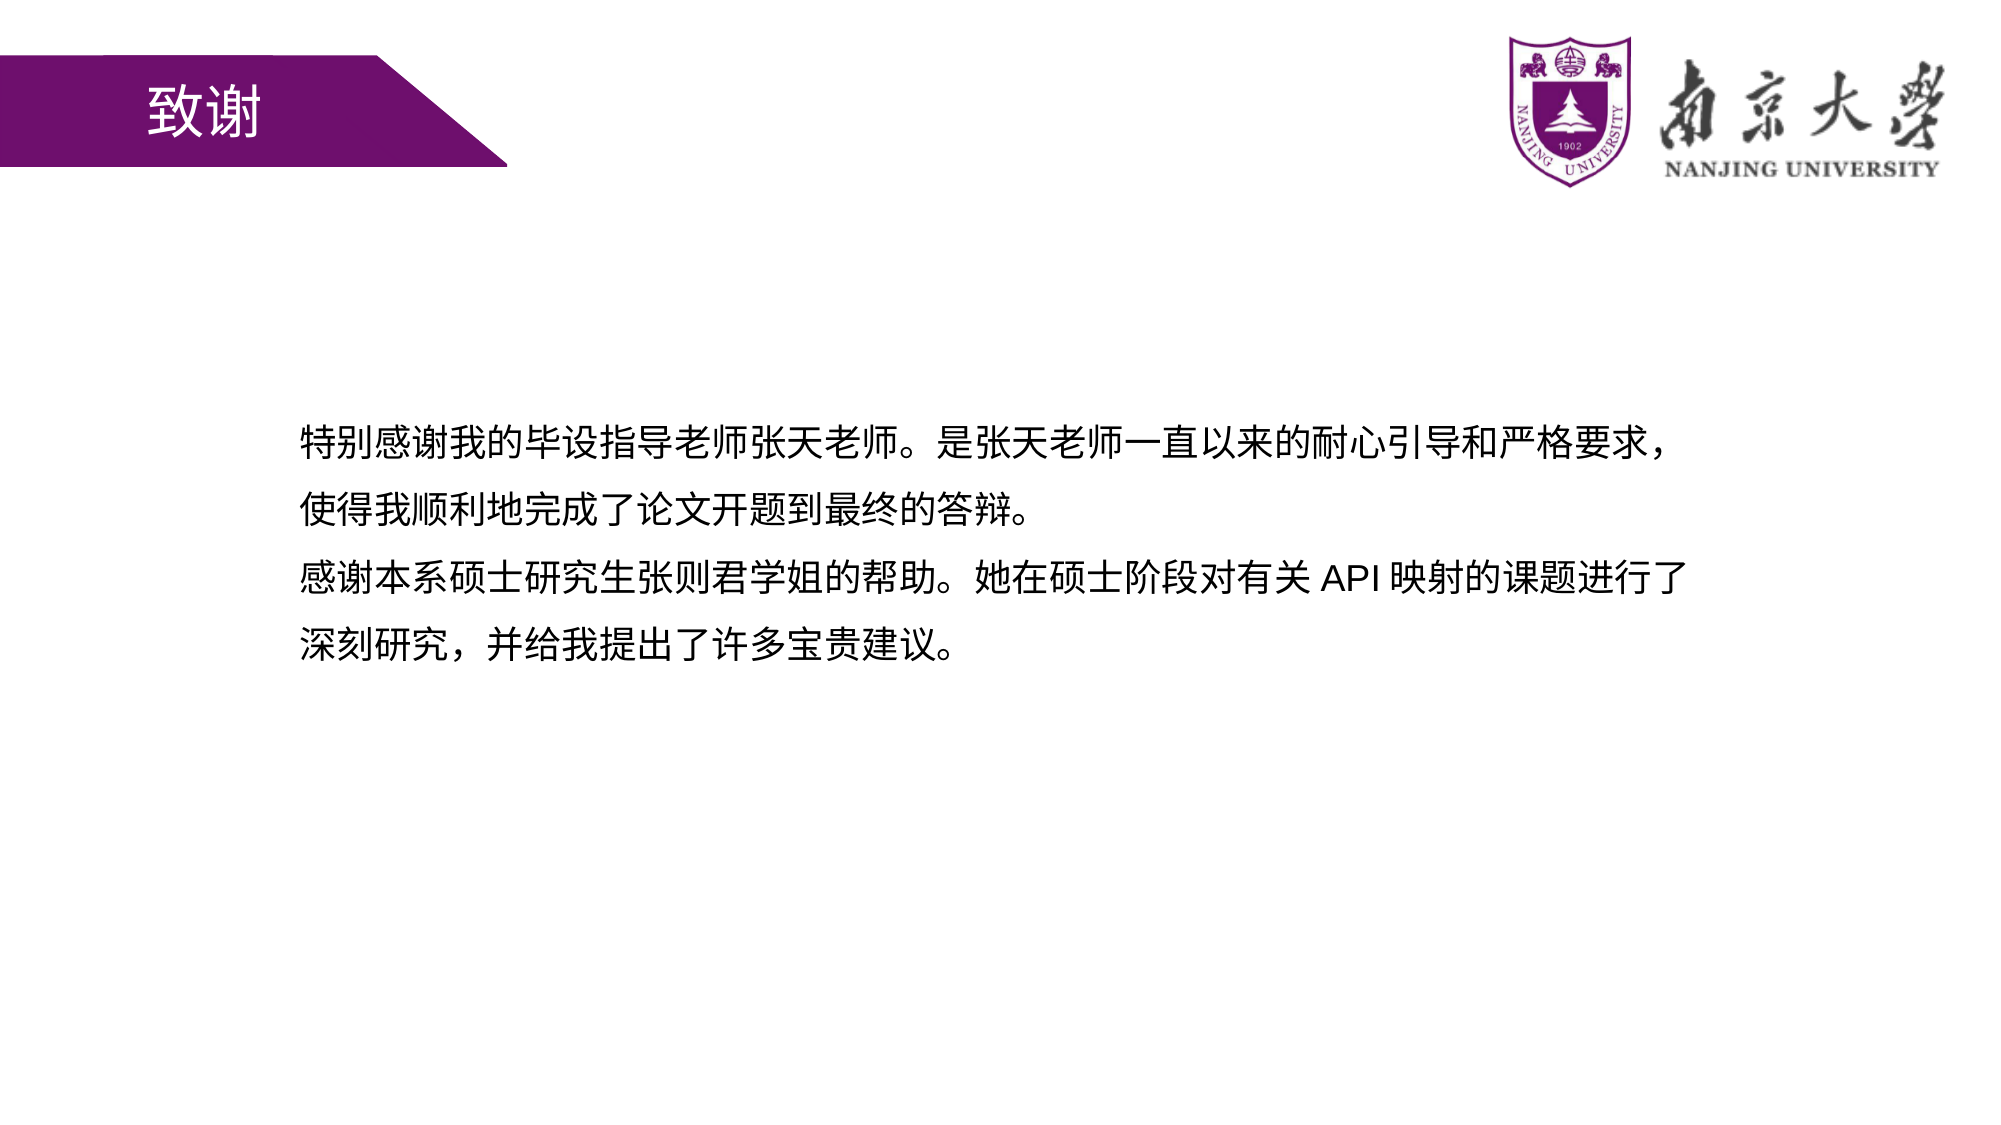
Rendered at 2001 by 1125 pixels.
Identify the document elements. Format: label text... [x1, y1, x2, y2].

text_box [0, 56, 507, 166]
text_box 特别感谢我的毕设指导老师张天老师。是张天老师一直以来的耐心引导和严格要求，使得我顺利地完成了论文开题到最终的答辩。 感谢本系硕士研究生张则君学姐的帮助。她在硕士阶段对有关API映射的课题进行了深刻研究，并给我提出了许多宝贵建议。 [284, 388, 1716, 741]
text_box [1493, 16, 1957, 205]
